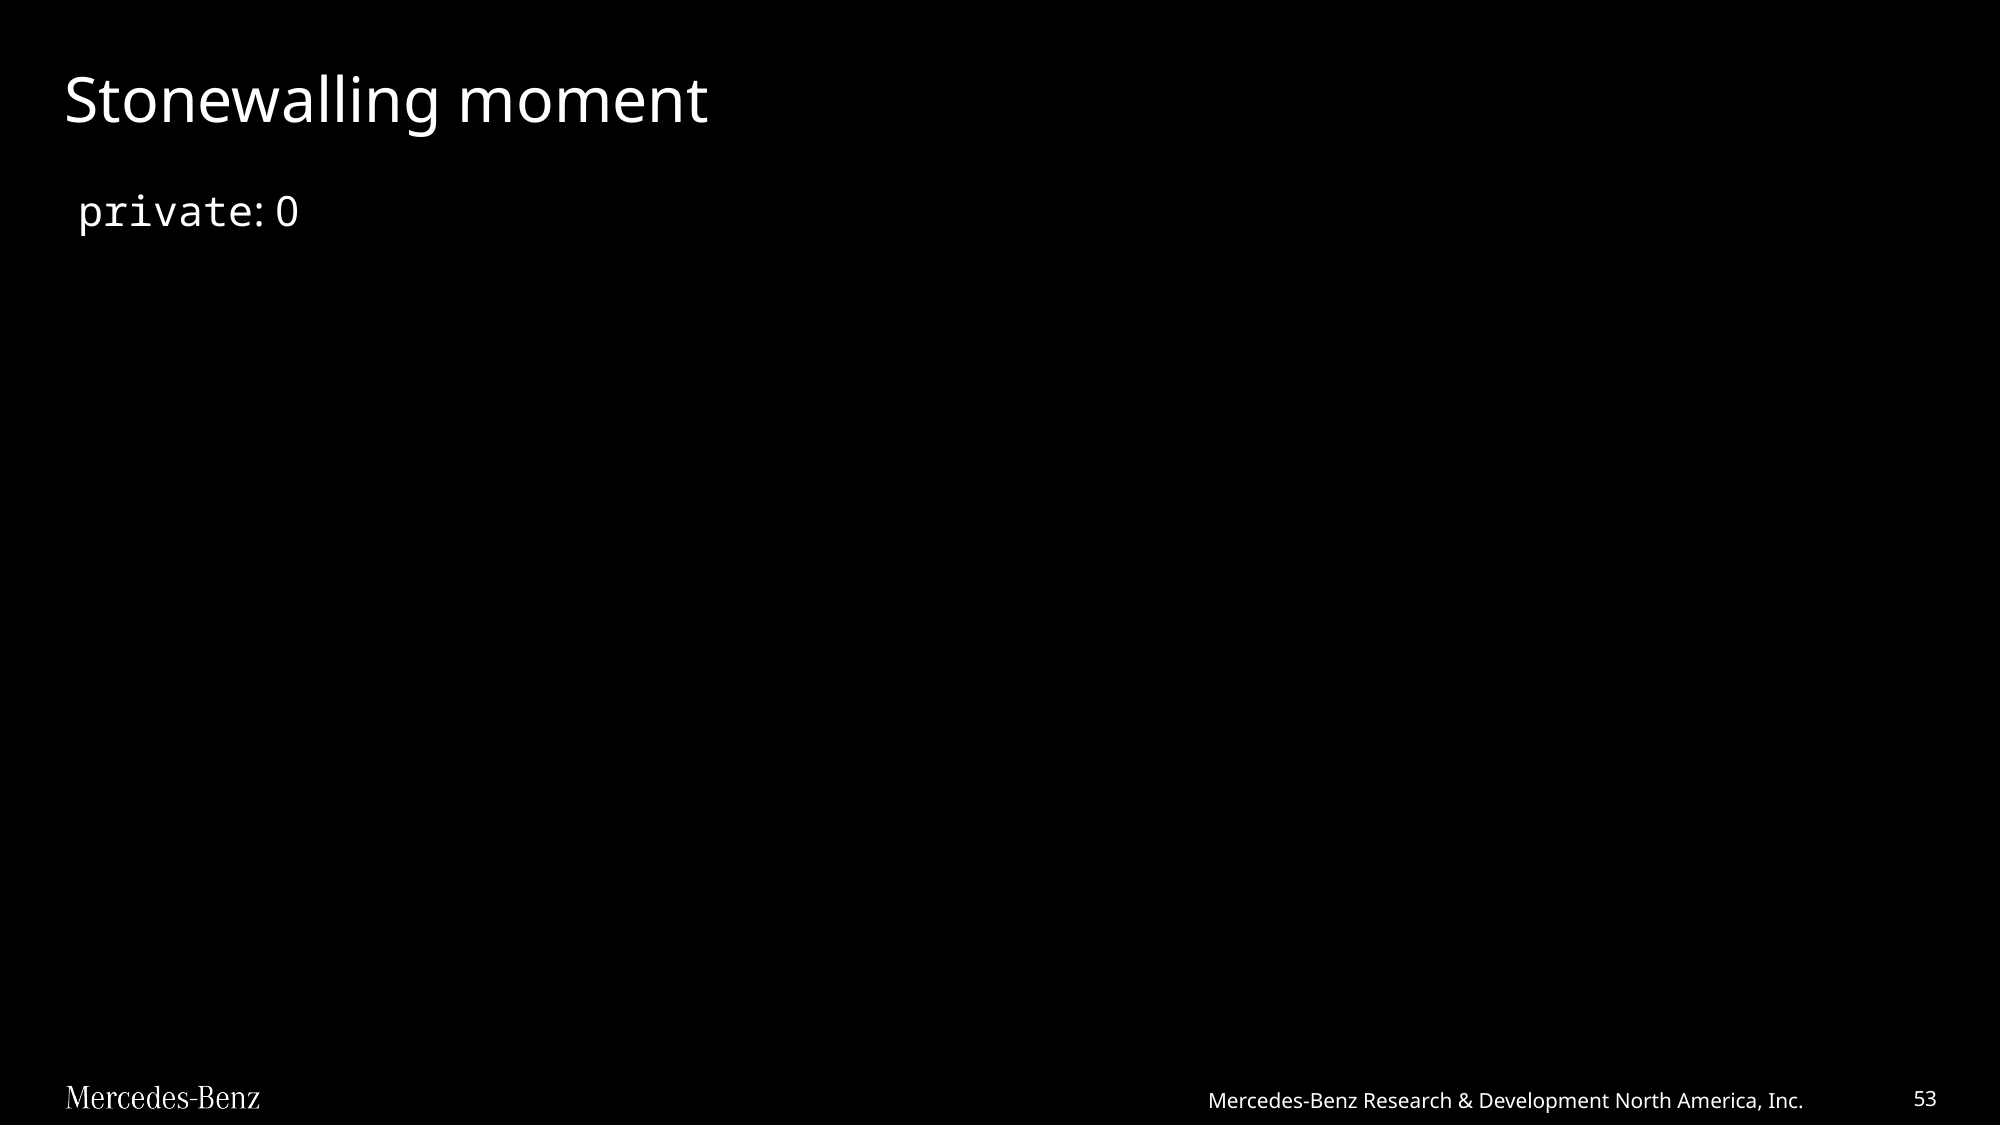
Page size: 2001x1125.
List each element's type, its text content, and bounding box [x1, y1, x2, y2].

text_box private: 0 [78, 184, 1782, 622]
title Stonewalling moment [64, 60, 1936, 226]
slide_number 53 [1883, 1074, 1937, 1125]
footer Mercedes-Benz Research & Development North America, Inc. [516, 1074, 1804, 1125]
